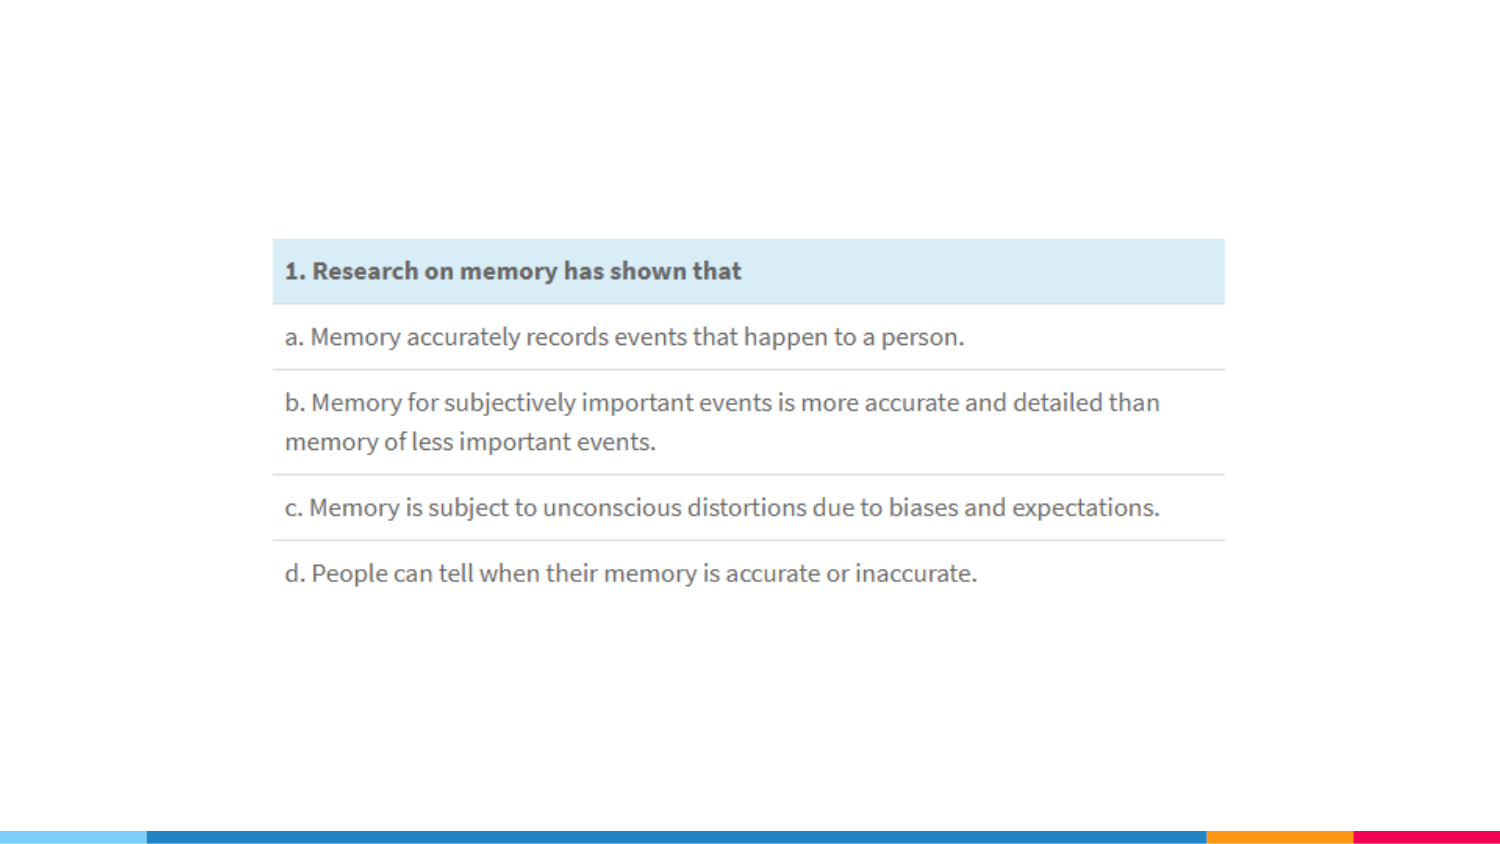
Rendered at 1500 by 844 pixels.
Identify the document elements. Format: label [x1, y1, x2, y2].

picture [244, 228, 1255, 616]
